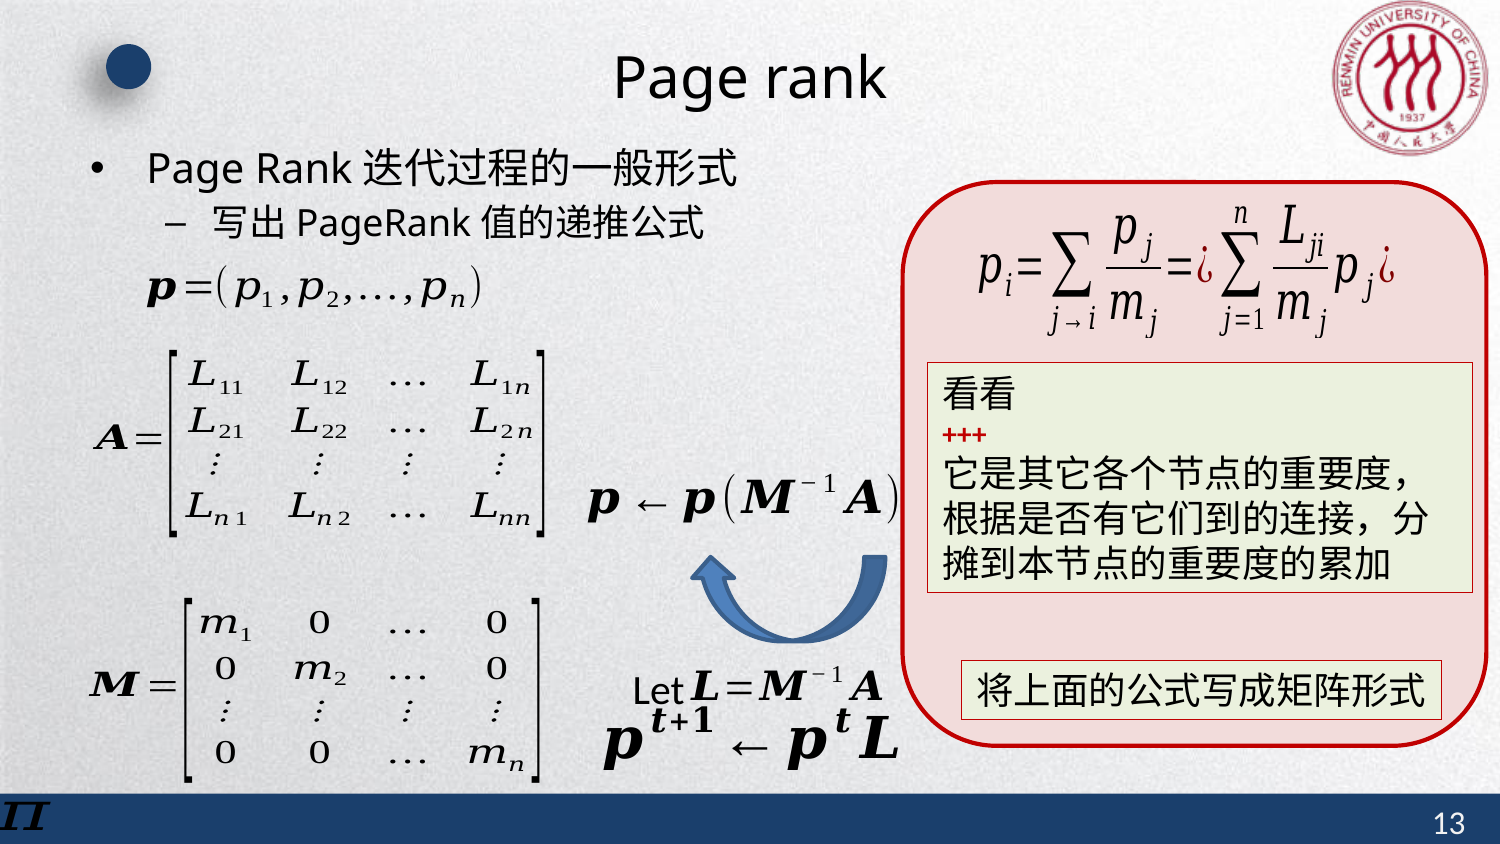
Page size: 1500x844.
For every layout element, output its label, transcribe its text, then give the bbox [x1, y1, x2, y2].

text_box [900, 179, 1489, 748]
text_box [690, 554, 888, 644]
text_box Let [617, 655, 700, 721]
text_box 将上面的公式写成矩阵形式 [961, 660, 1442, 720]
title Page rank [75, 33, 1425, 116]
picture [0, 0, 1500, 793]
